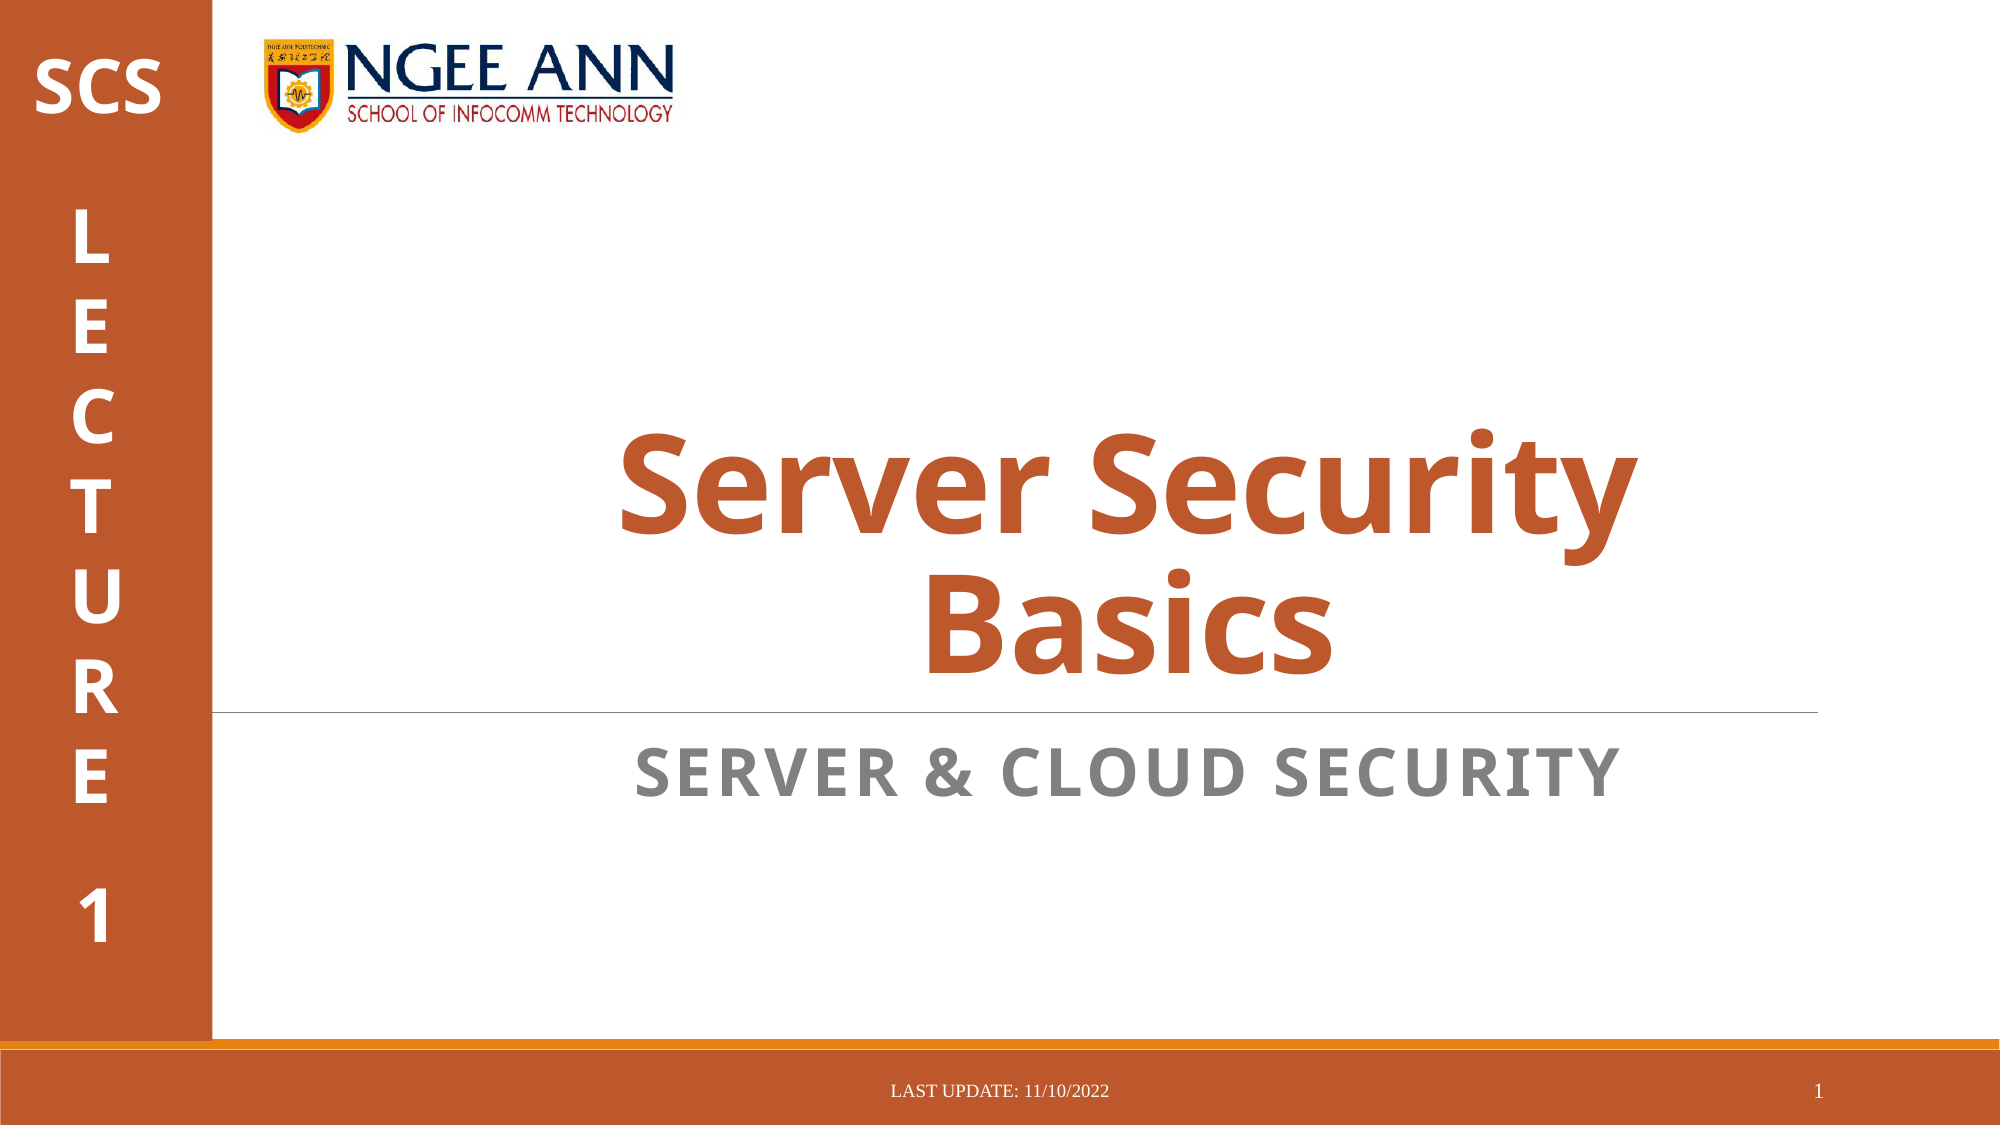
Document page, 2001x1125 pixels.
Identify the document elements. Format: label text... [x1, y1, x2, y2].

slide_number 1 [1624, 1059, 1840, 1120]
subtitle Server & Cloud Security [425, 730, 1831, 919]
footer Last Update: 11/10/2022 [604, 1059, 1396, 1120]
picture [218, 0, 718, 172]
text_box 1 [42, 860, 150, 966]
title Server Security Basics [425, 124, 1830, 710]
